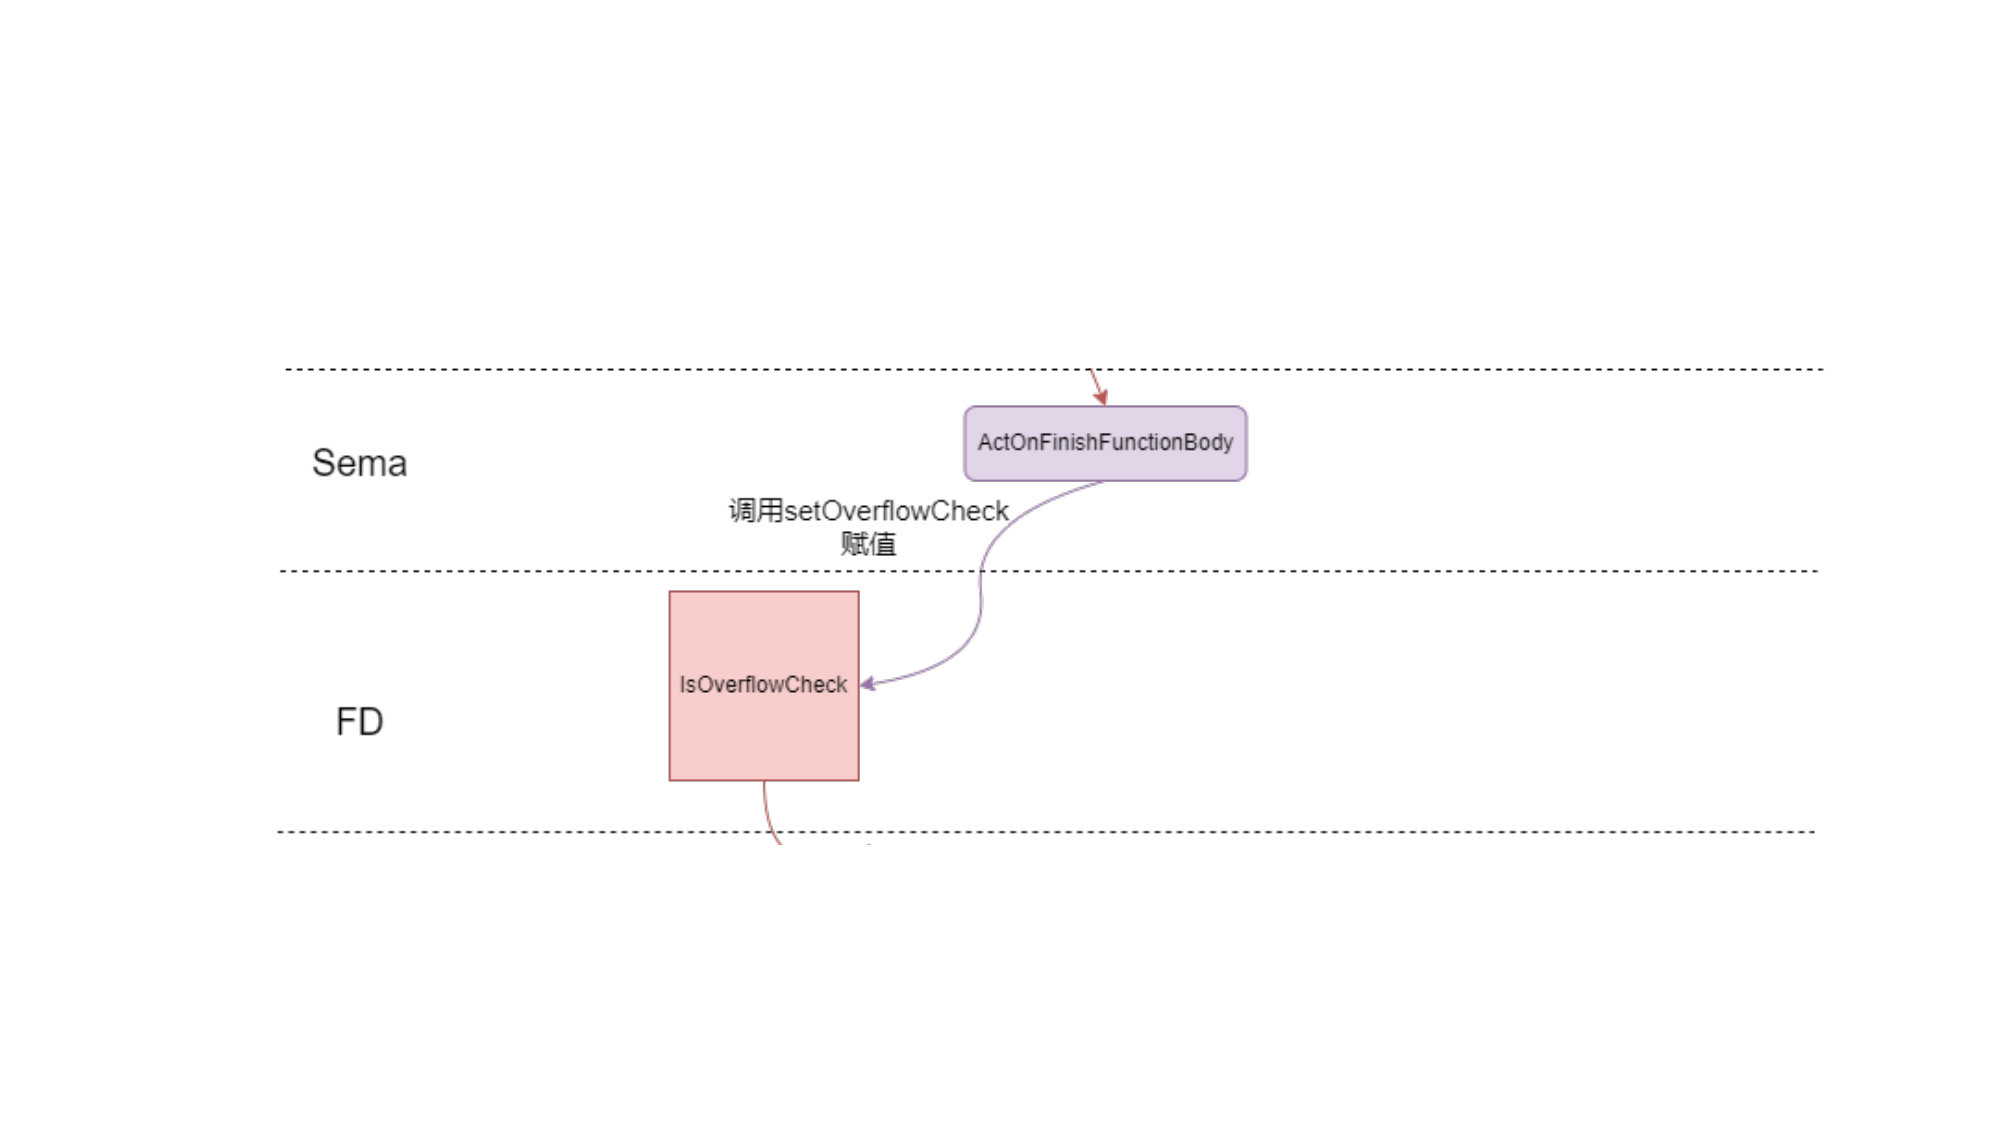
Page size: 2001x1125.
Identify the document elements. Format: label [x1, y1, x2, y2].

picture [276, 368, 1841, 845]
